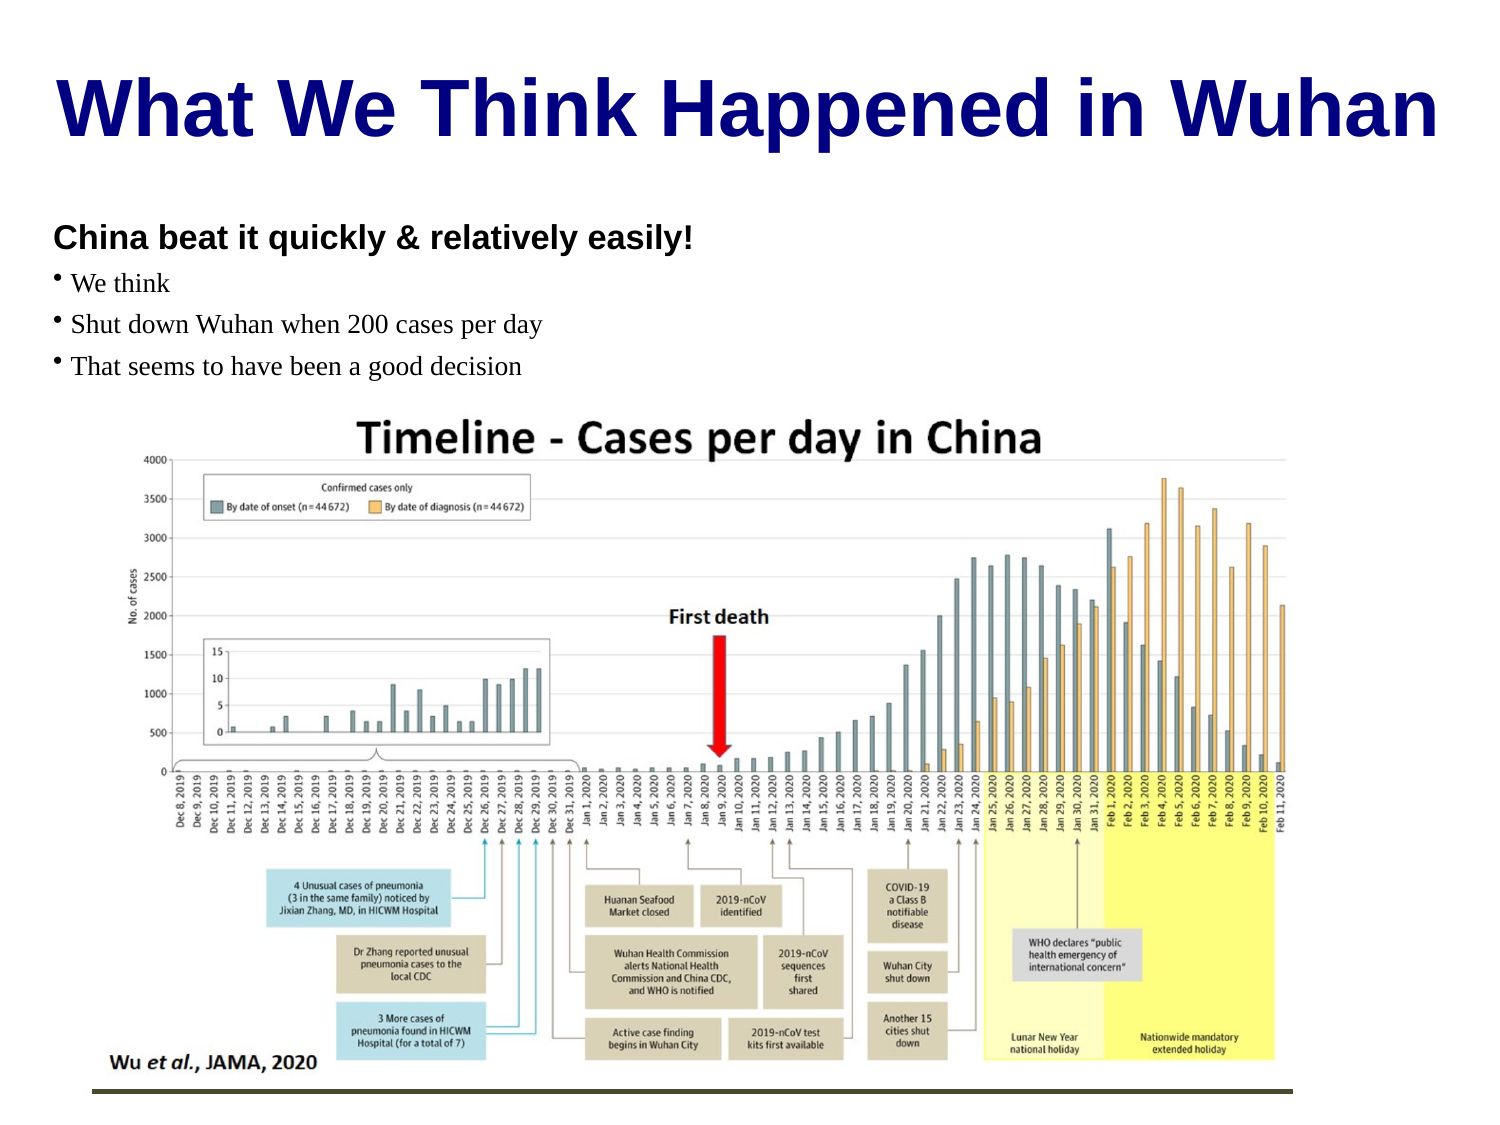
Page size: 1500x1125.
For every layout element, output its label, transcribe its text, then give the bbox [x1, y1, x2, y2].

list China beat it quickly & relatively easily! We think Shut down Wuhan when 200 cases per day That seems to have been a good decision [44, 207, 1453, 394]
title What We Think Happened in Wuhan [44, 0, 1453, 207]
picture [91, 392, 1294, 1094]
